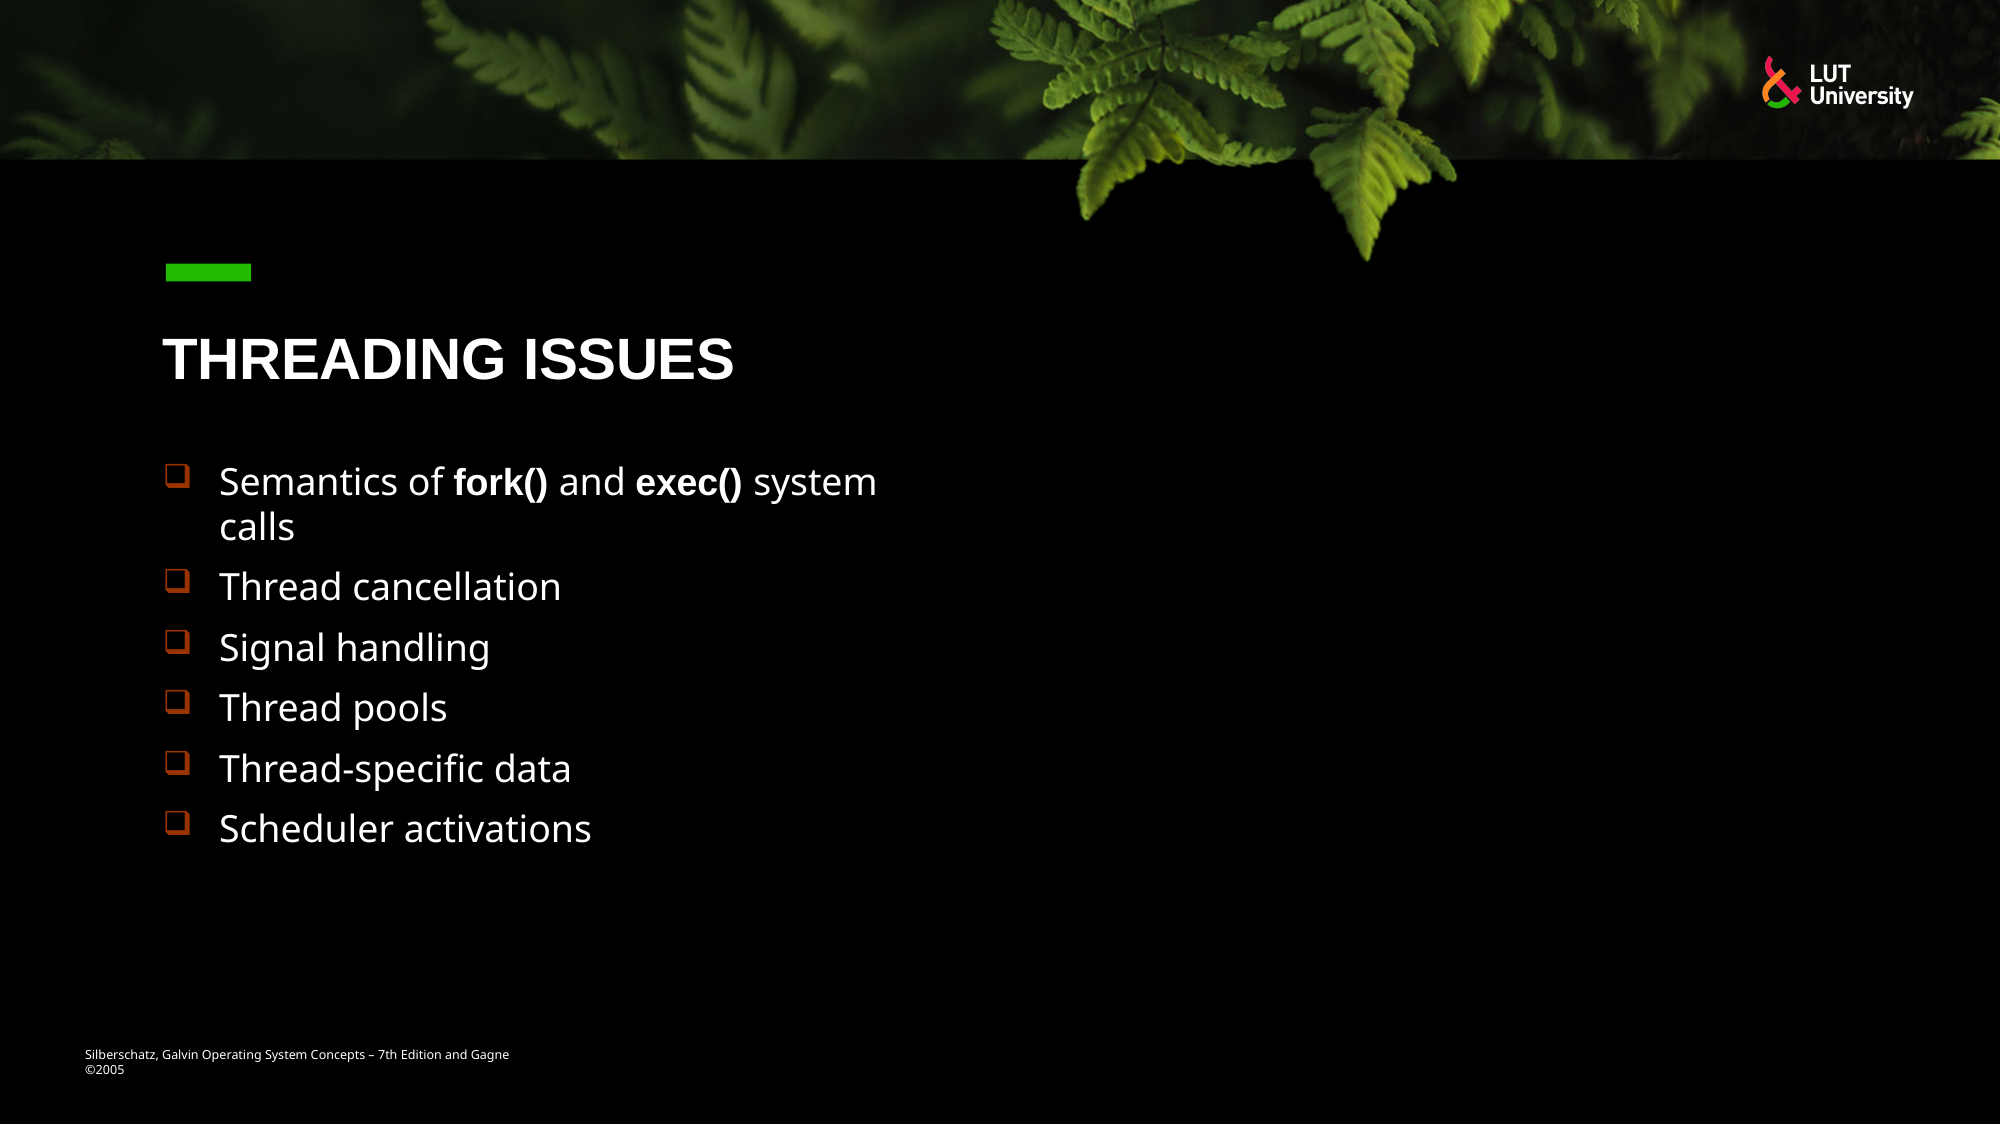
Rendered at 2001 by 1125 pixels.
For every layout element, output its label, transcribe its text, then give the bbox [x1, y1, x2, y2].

text_box Semantics of fork() and exec() system calls Thread cancellation Signal handling Thread pools Thread-specific data Scheduler activations [160, 440, 951, 850]
title Threading Issues [147, 321, 1873, 399]
text_box Silberschatz, Galvin Operating System Concepts – 7th Edition and Gagne ©2005 [70, 1039, 552, 1084]
picture [0, 0, 2000, 1124]
